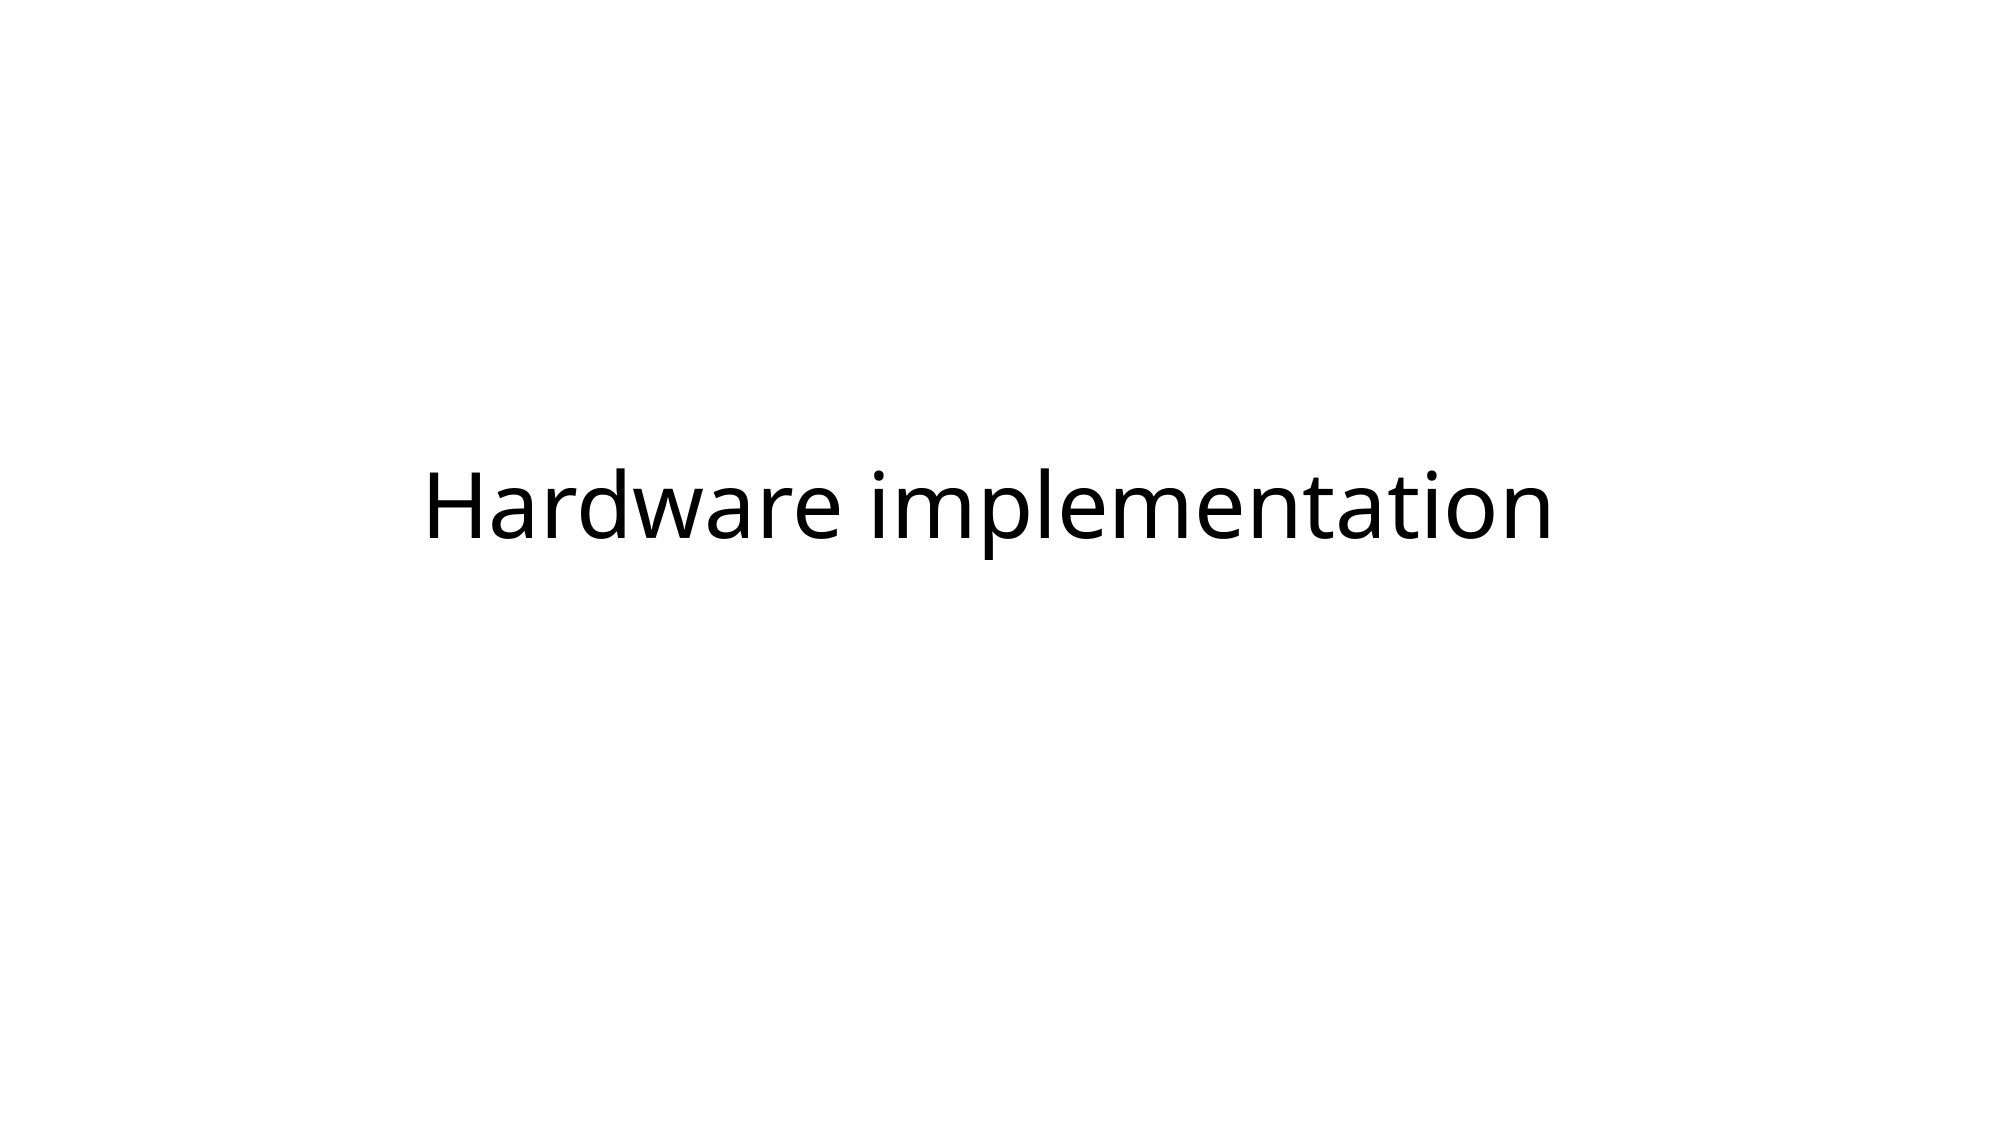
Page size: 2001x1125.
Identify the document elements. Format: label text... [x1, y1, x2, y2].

title Hardware implementation [405, 388, 2000, 629]
